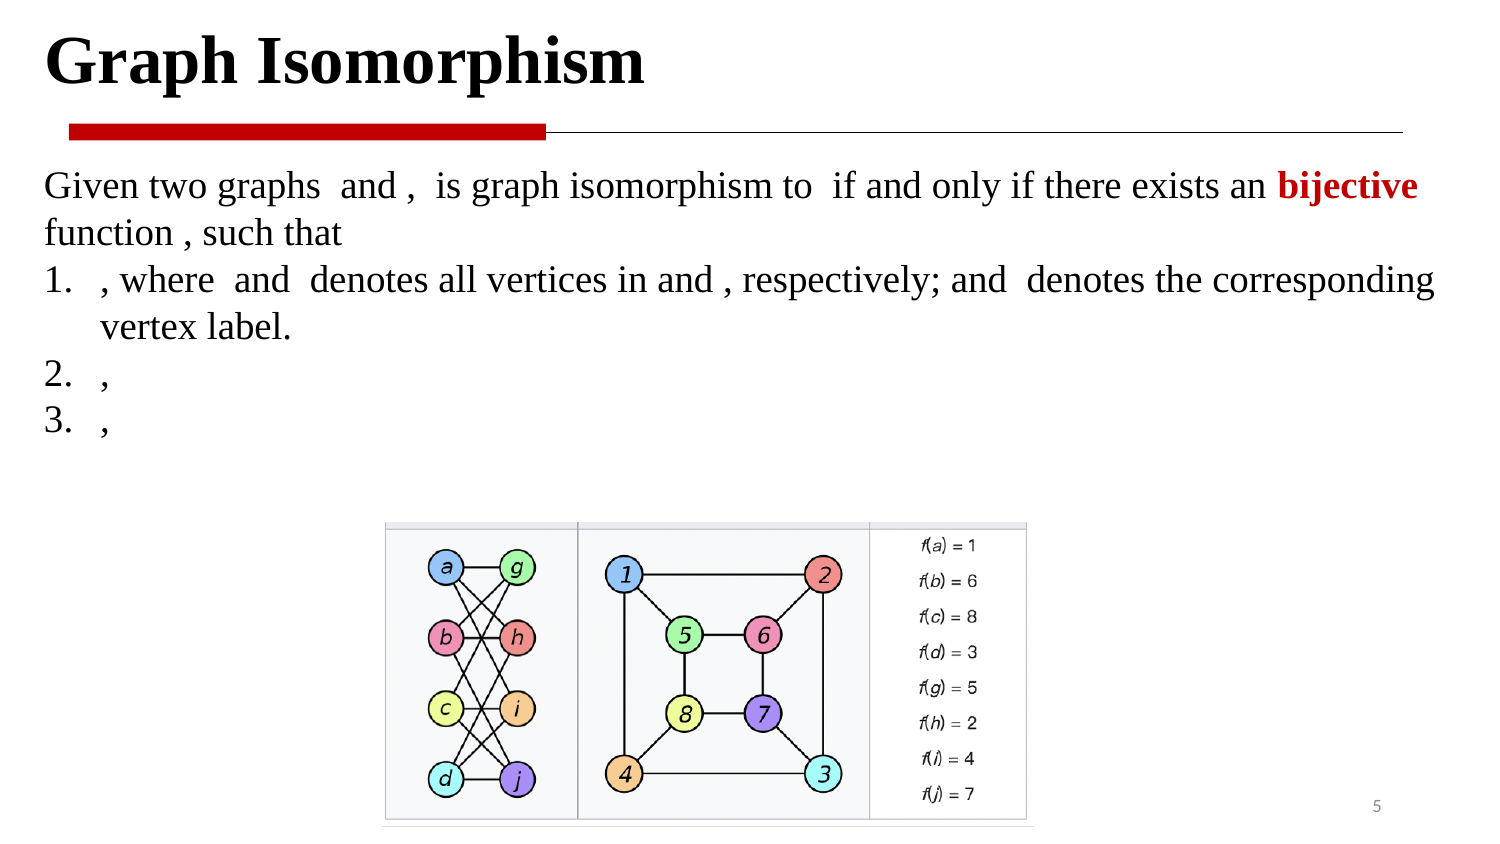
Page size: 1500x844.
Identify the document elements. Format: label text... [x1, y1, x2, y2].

text_box [68, 123, 547, 132]
slide_number 5 [1059, 782, 1397, 827]
picture [382, 522, 1034, 827]
text_box [68, 133, 547, 142]
title Graph Isomorphism [29, 0, 1324, 144]
